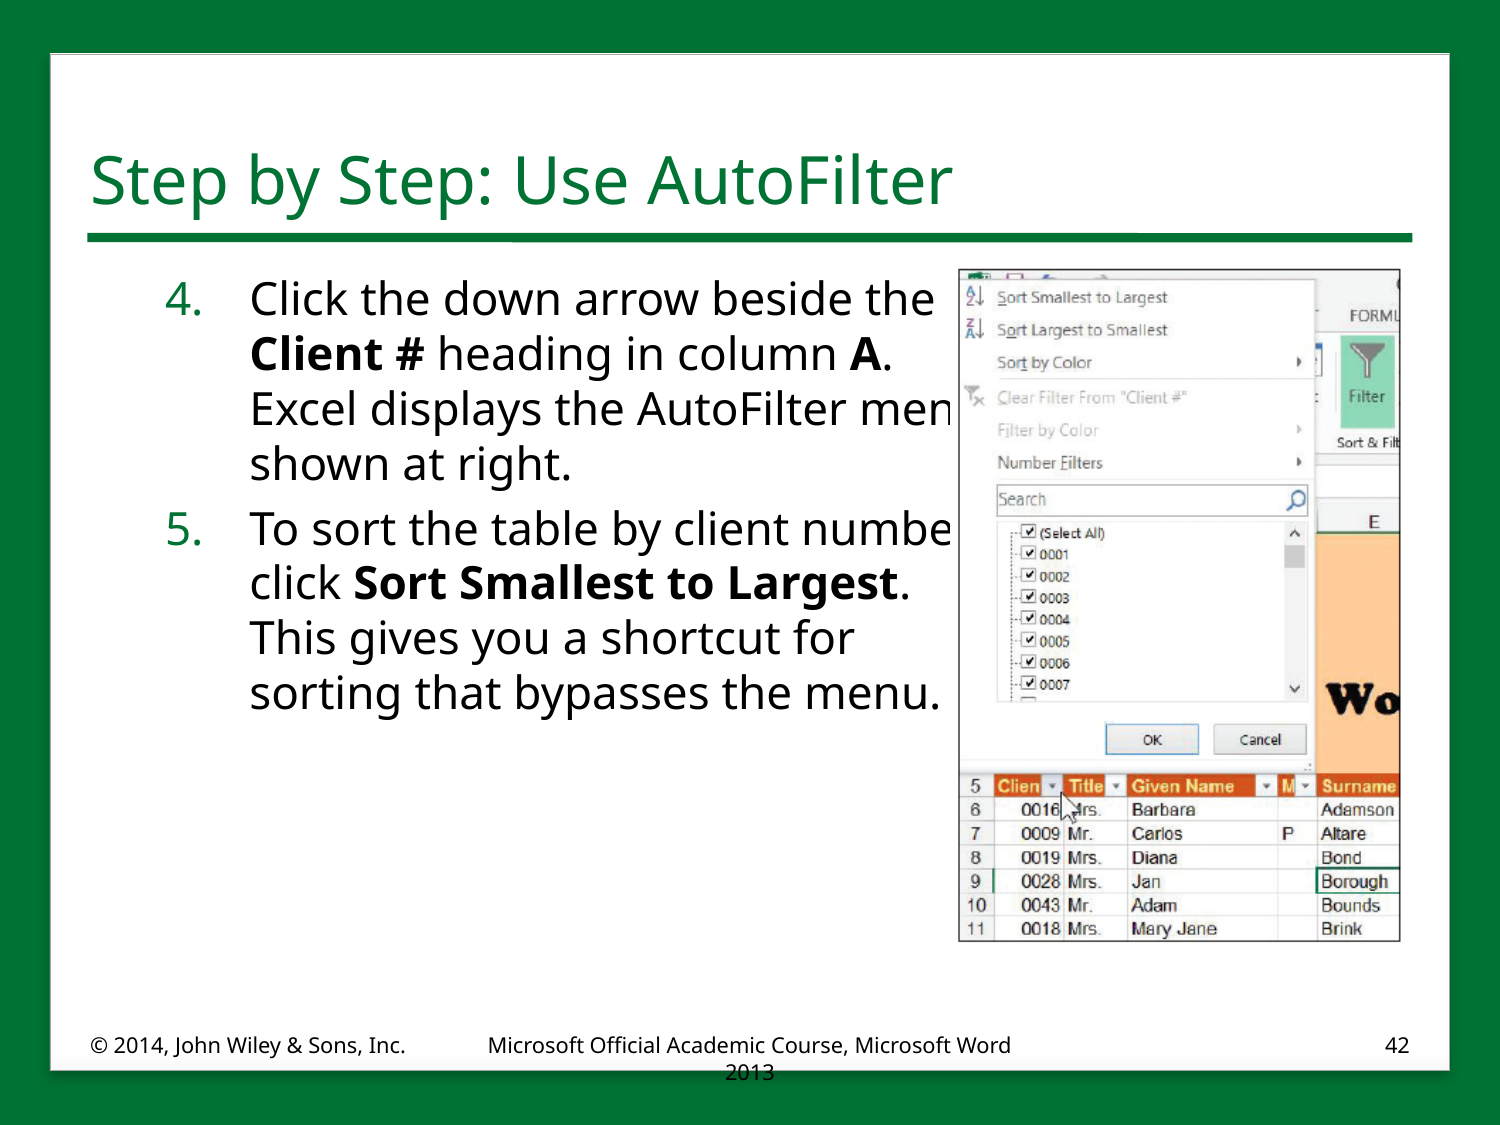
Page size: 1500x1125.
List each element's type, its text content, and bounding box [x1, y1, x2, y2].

slide_number 42 [1074, 1024, 1426, 1103]
slide_number © 2014, John Wiley & Sons, Inc. [74, 1024, 426, 1103]
picture [949, 262, 1412, 952]
title Step by Step: Use AutoFilter [74, 74, 1426, 226]
list Click the down arrow beside the Client # heading in column A. Excel displays the AutoFilter menu shown at right. To sort the table by client number, click Sort Smallest to Largest. This gives you a shortcut for sorting that bypasses the menu. [75, 262, 1425, 1063]
footer Microsoft Official Academic Course, Microsoft Word 2013 [449, 1024, 1051, 1103]
